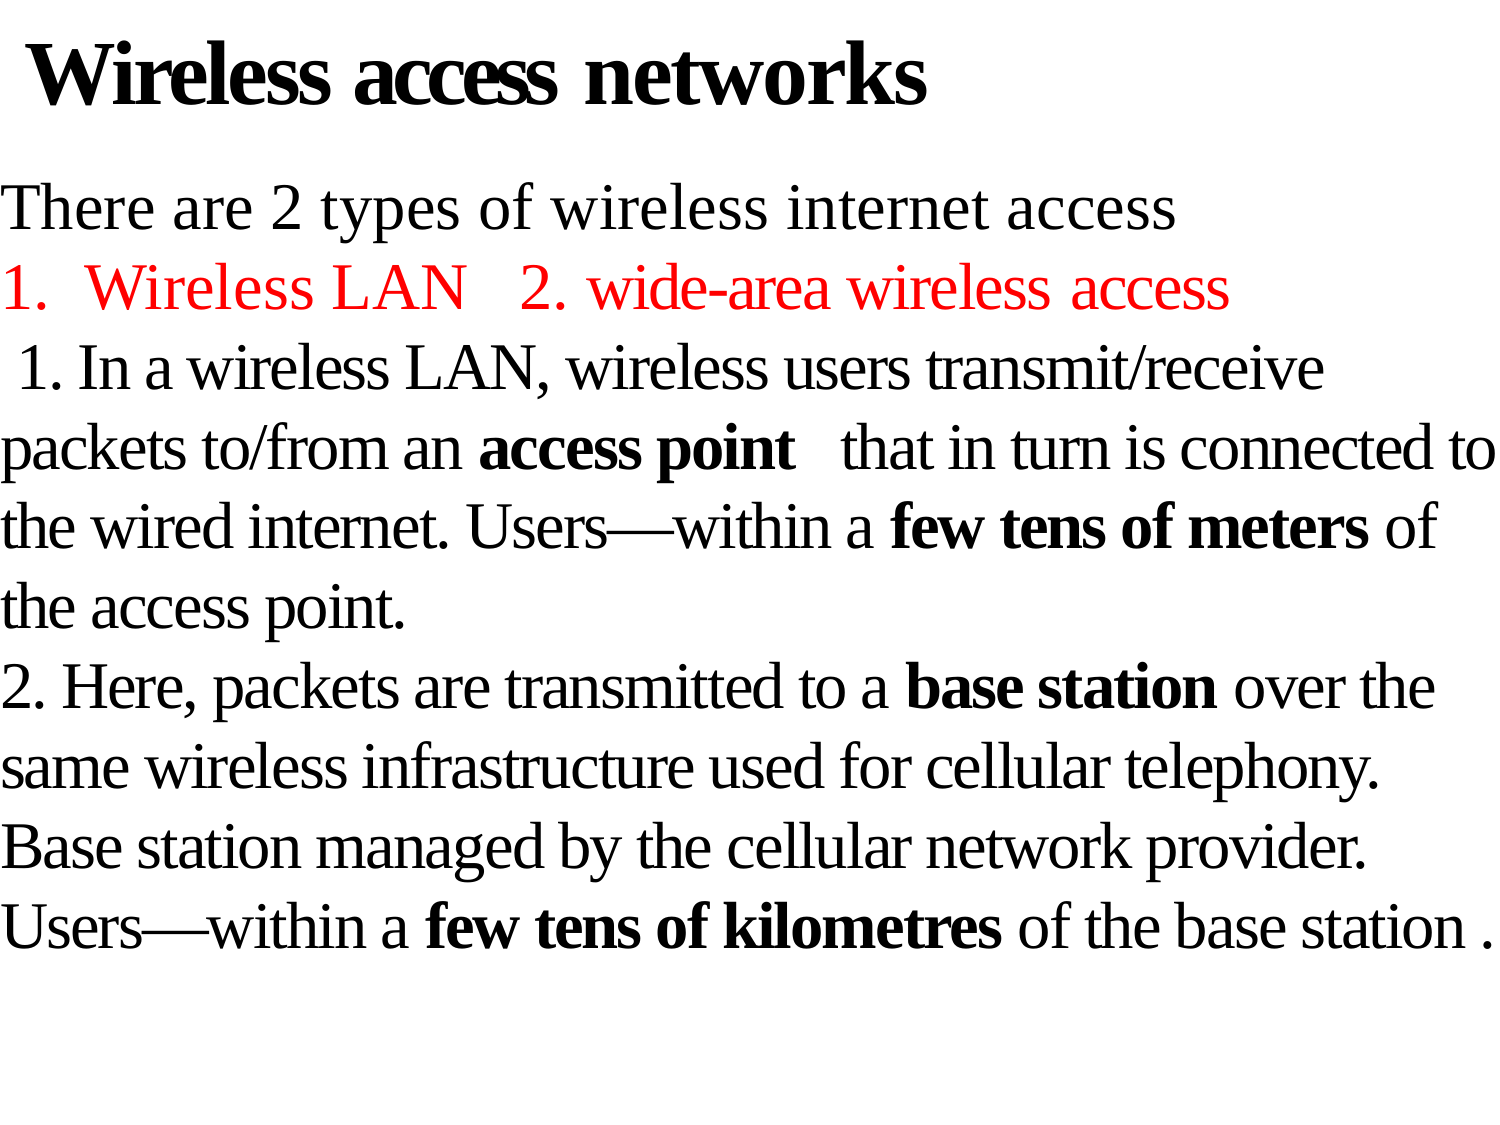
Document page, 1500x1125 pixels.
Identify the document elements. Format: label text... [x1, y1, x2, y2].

list There are 2 types of wireless internet access Wireless LAN 2. wide-area wireless access 1. In a wireless LAN, wireless users transmit/receive packets to/from an access point that in turn is connected to the wired internet. Users—within a few tens of meters of the access point. 2. Here, packets are transmitted to a base station over the same wireless infrastructure used for cellular telephony. Base station managed by the cellular network provider. Users—within a few tens of kilometres of the base station . [0, 162, 1500, 1052]
title Wireless access networks [24, 12, 1390, 162]
